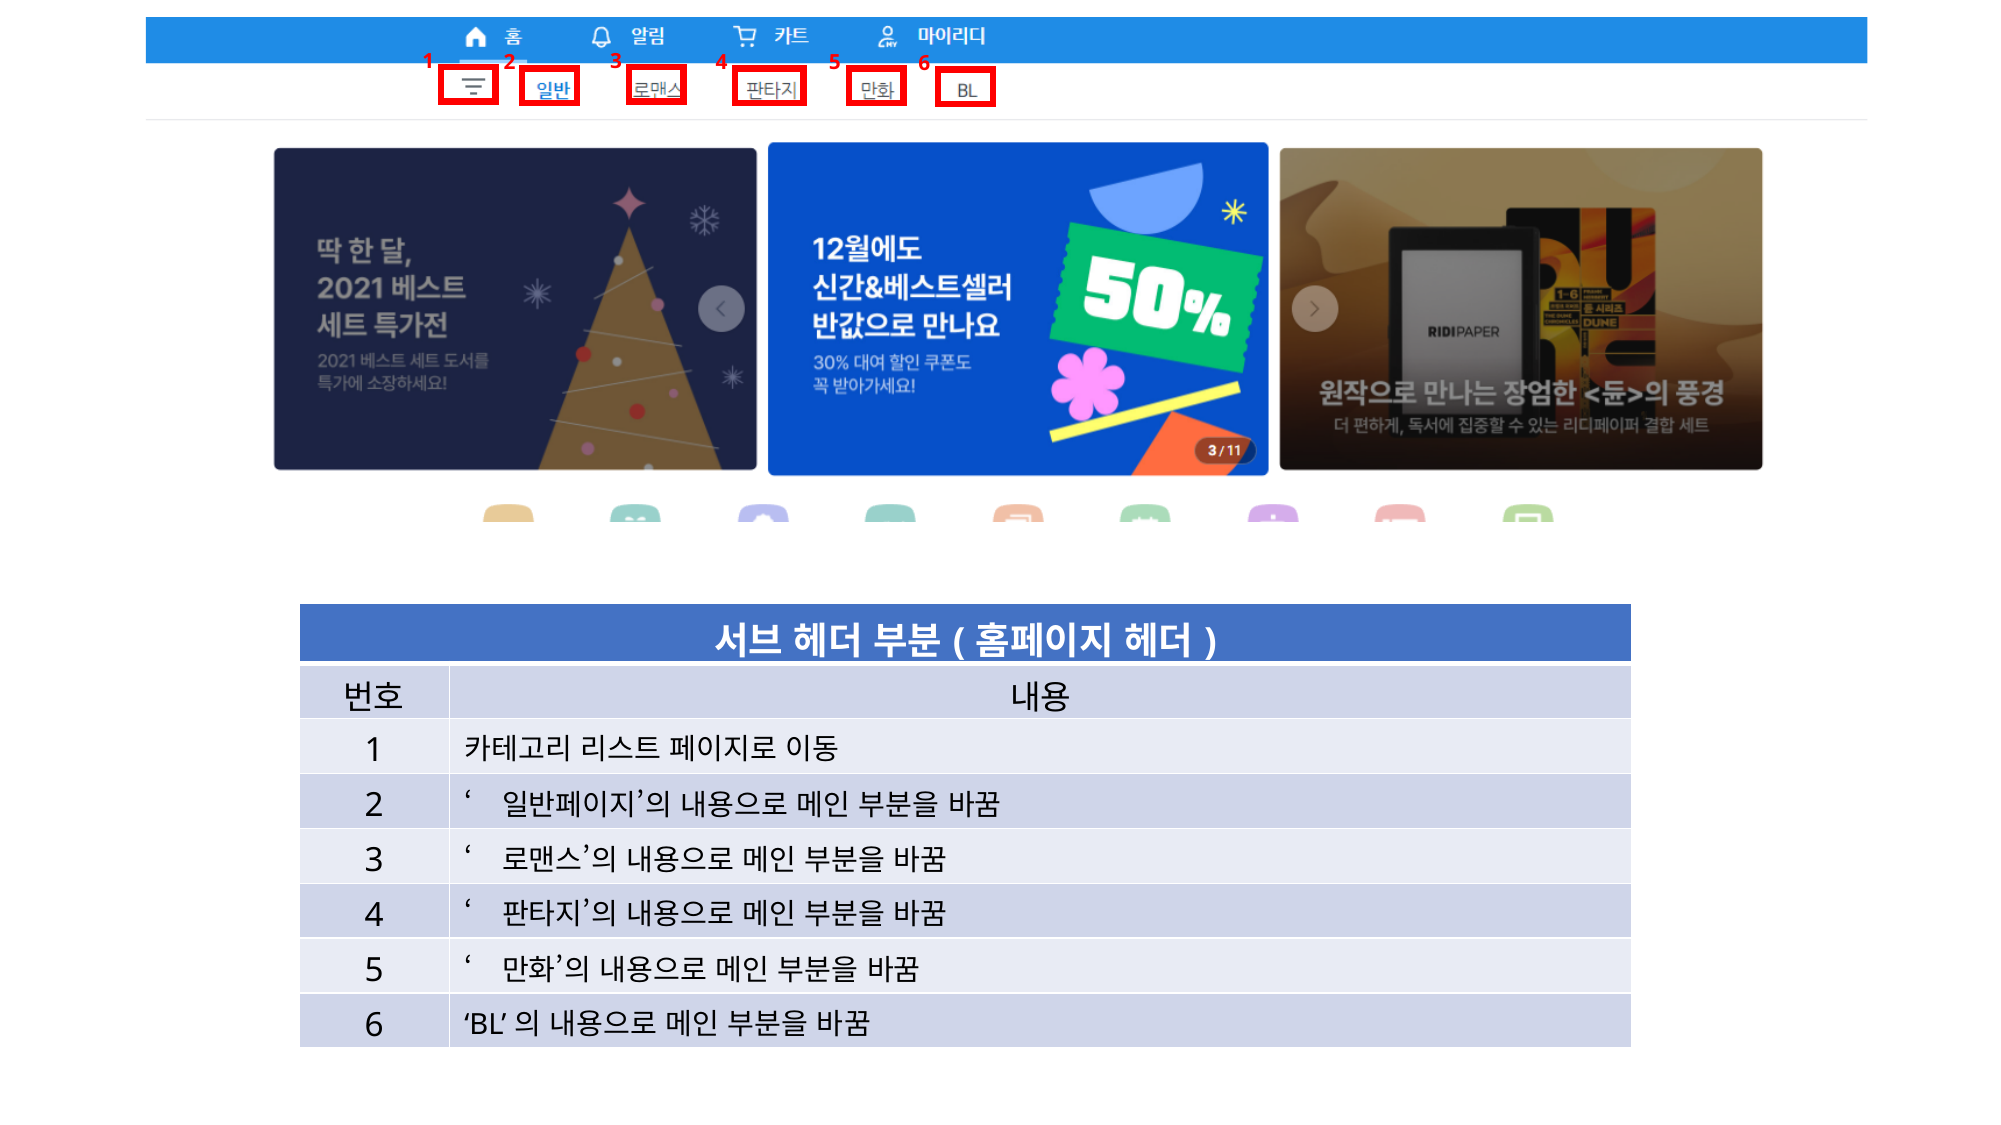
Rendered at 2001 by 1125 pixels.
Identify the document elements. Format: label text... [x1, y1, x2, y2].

table_cell ‘로맨스’의 내용으로 메인 부분을 바꿈 [450, 829, 1631, 883]
table_cell ‘만화’의 내용으로 메인 부분을 바꿈 [450, 939, 1631, 992]
table_cell 1 [300, 719, 449, 773]
table_cell 3 [300, 829, 449, 883]
table_cell 내용 [450, 666, 1631, 718]
table_cell ‘일반페이지’의 내용으로 메인 부분을 바꿈 [450, 774, 1631, 828]
table_cell ‘판타지’의 내용으로 메인 부분을 바꿈 [450, 884, 1631, 937]
table_header 서브 헤더 부분(홈페이지 헤더) [300, 604, 1631, 661]
table_cell 5 [300, 939, 449, 992]
table_cell 4 [300, 884, 449, 937]
table_cell 번호 [300, 666, 449, 718]
table_cell 카테고리 리스트 페이지로 이동 [450, 719, 1631, 773]
picture [145, 16, 1868, 522]
table_cell 2 [300, 774, 449, 828]
table_cell 6 [300, 994, 449, 1047]
table_cell ‘BL’의 내용으로 메인 부분을 바꿈 [450, 994, 1631, 1047]
